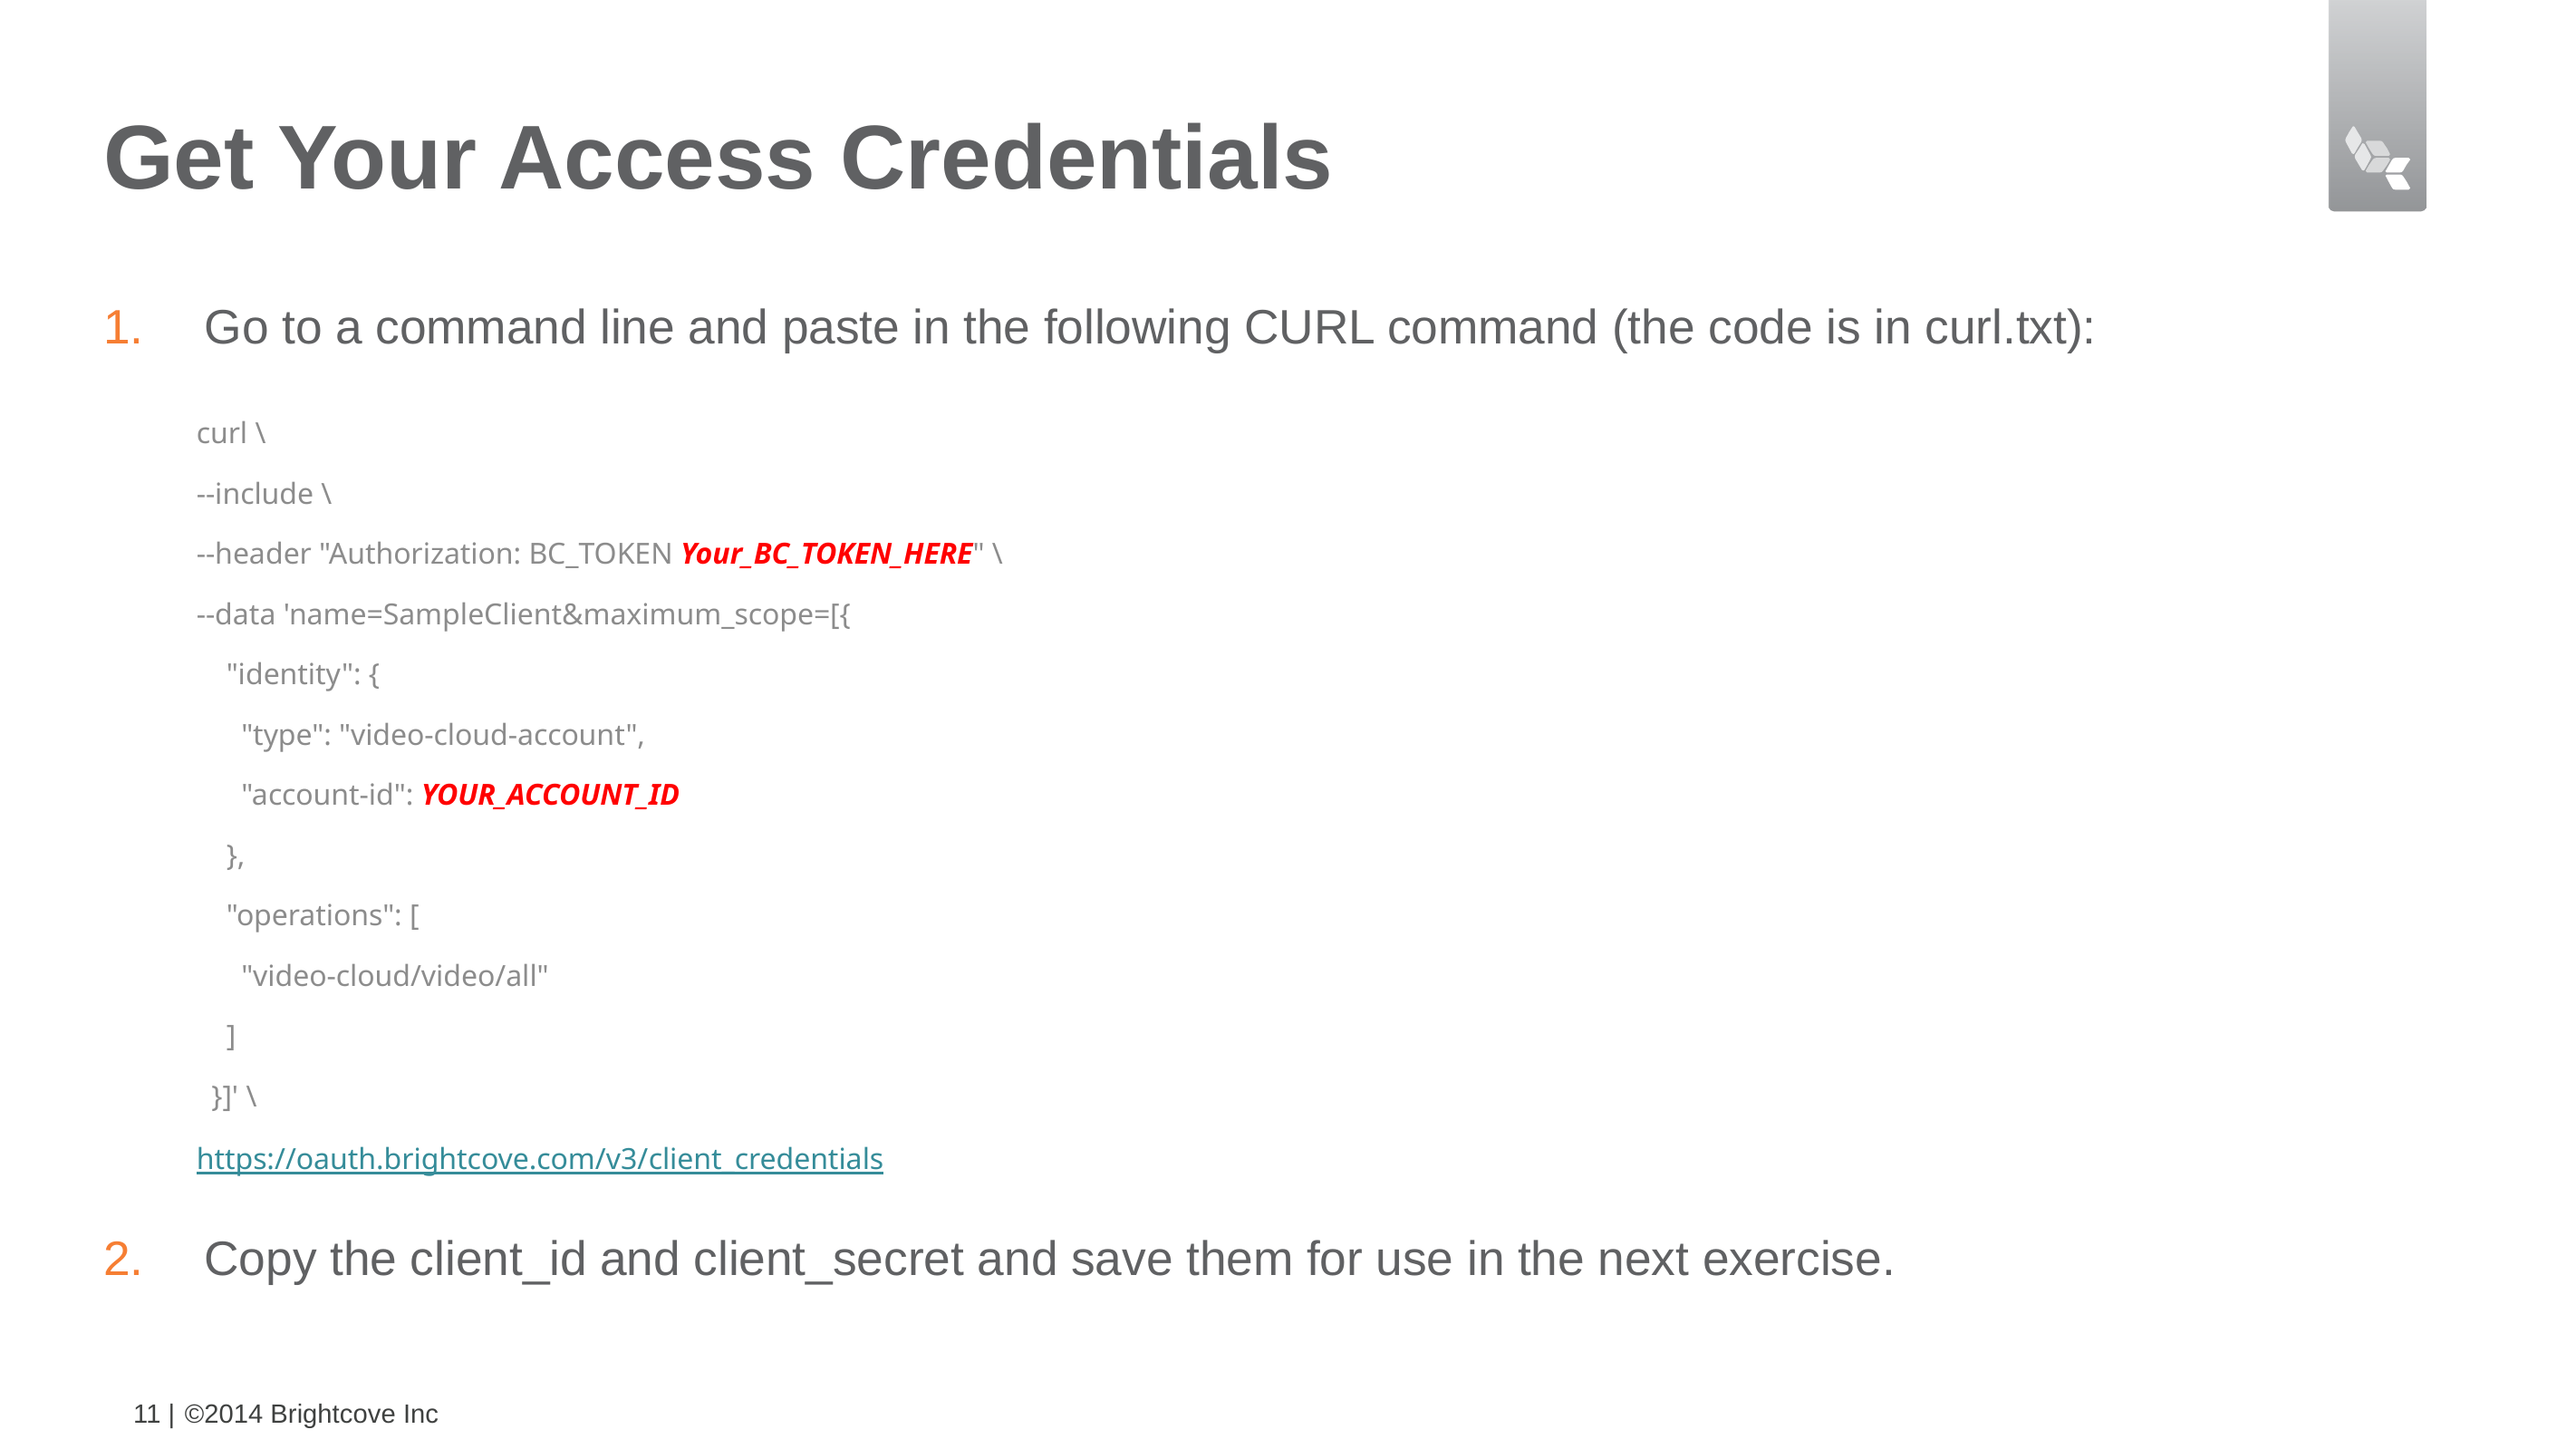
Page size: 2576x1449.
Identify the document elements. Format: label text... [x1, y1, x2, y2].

footer ©2014 Brightcove Inc [189, 1374, 988, 1449]
list Go to a command line and paste in the following CURL command (the code is in curl.txt): curl \ --include \ --header "Authorization: BC_TOKEN Your_BC_TOKEN_HERE" \ --data 'name=SampleClient&maximum_scope=[{ "identity": { "type": "video-cloud-account", "account-id": YOUR_ACCOUNT_ID }, "operations": [ "video-cloud/video/all" ] }]' \ https://oauth.brightcove.com/v3/client_credentials Copy the client_id and client_secret and save them for use in the next exercise. [80, 284, 2441, 1302]
slide_number 11 | [88, 1374, 189, 1449]
title Get Your Access Credentials [80, 44, 2270, 260]
